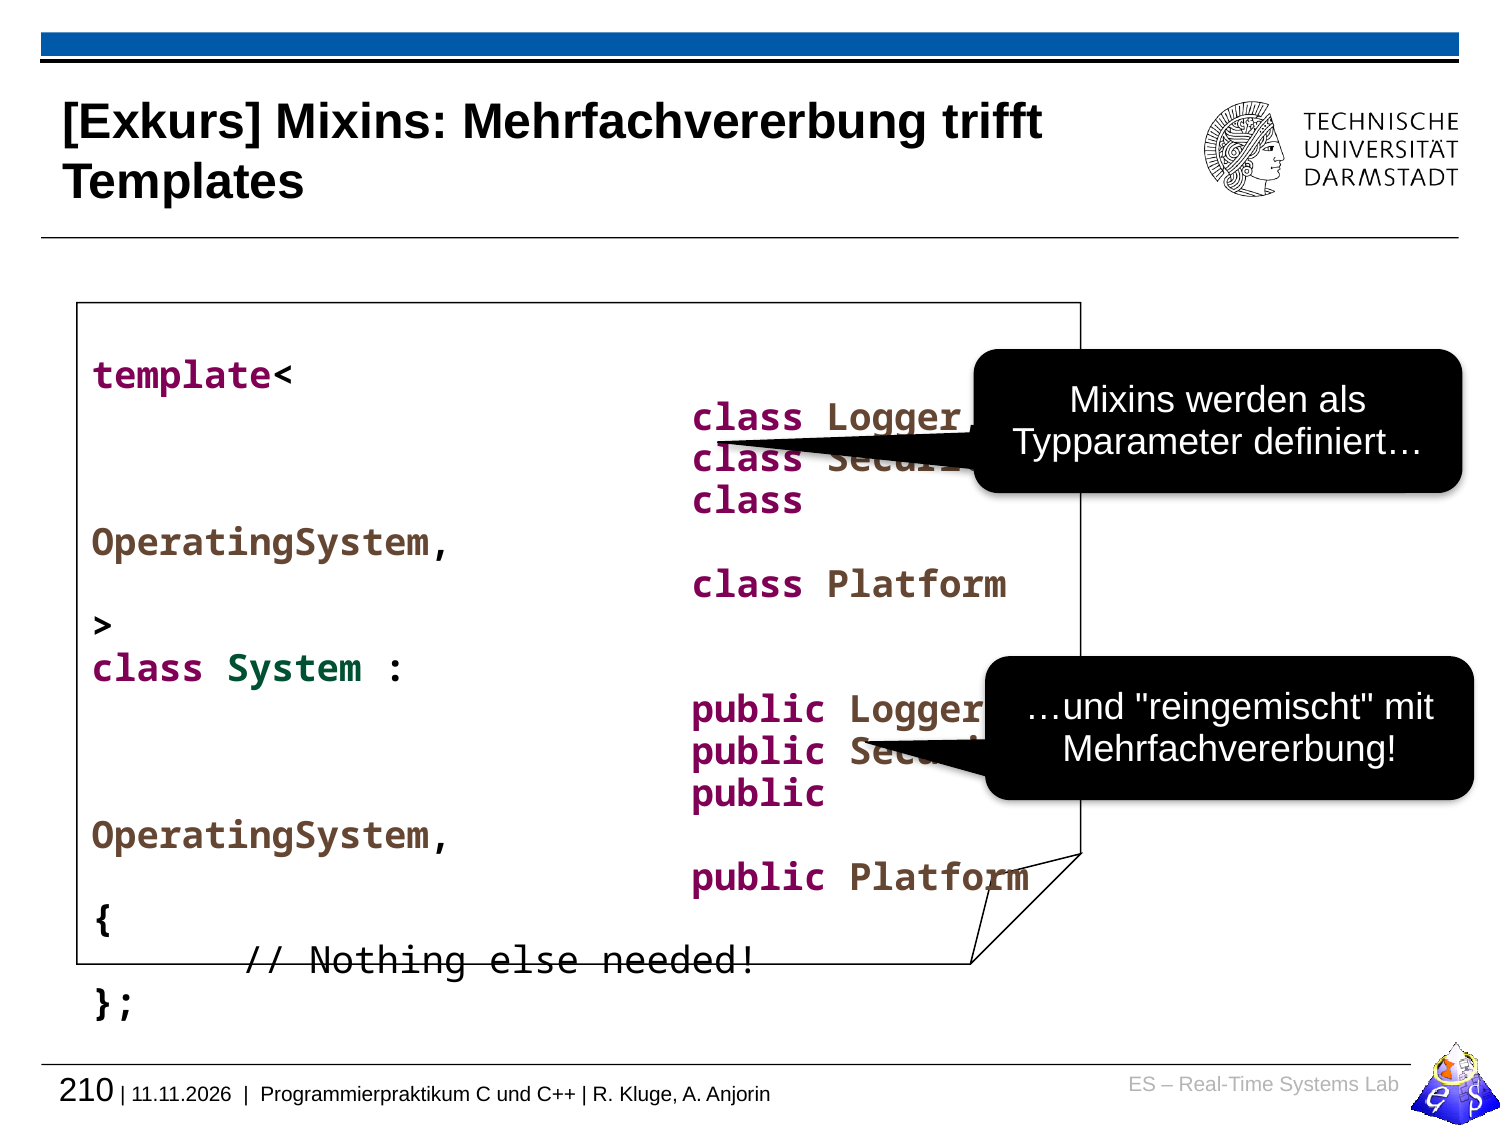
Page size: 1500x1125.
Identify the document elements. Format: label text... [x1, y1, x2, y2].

picture [1411, 1041, 1500, 1125]
title [Exkurs] Mixins: Mehrfachvererbung trifft Templates [62, 80, 1244, 218]
text_box template< class Logger, class Security, class OperatingSystem, class Platform > class System : public Logger, public Security, public OperatingSystem, public Platform { // Nothing else needed! }; [76, 302, 1081, 965]
text_box …und "reingemischt" mit Mehrfachvererbung! [864, 656, 1475, 801]
picture [1244, 84, 1483, 214]
text_box Mixins werden als Typparameter definiert… [716, 349, 1463, 494]
